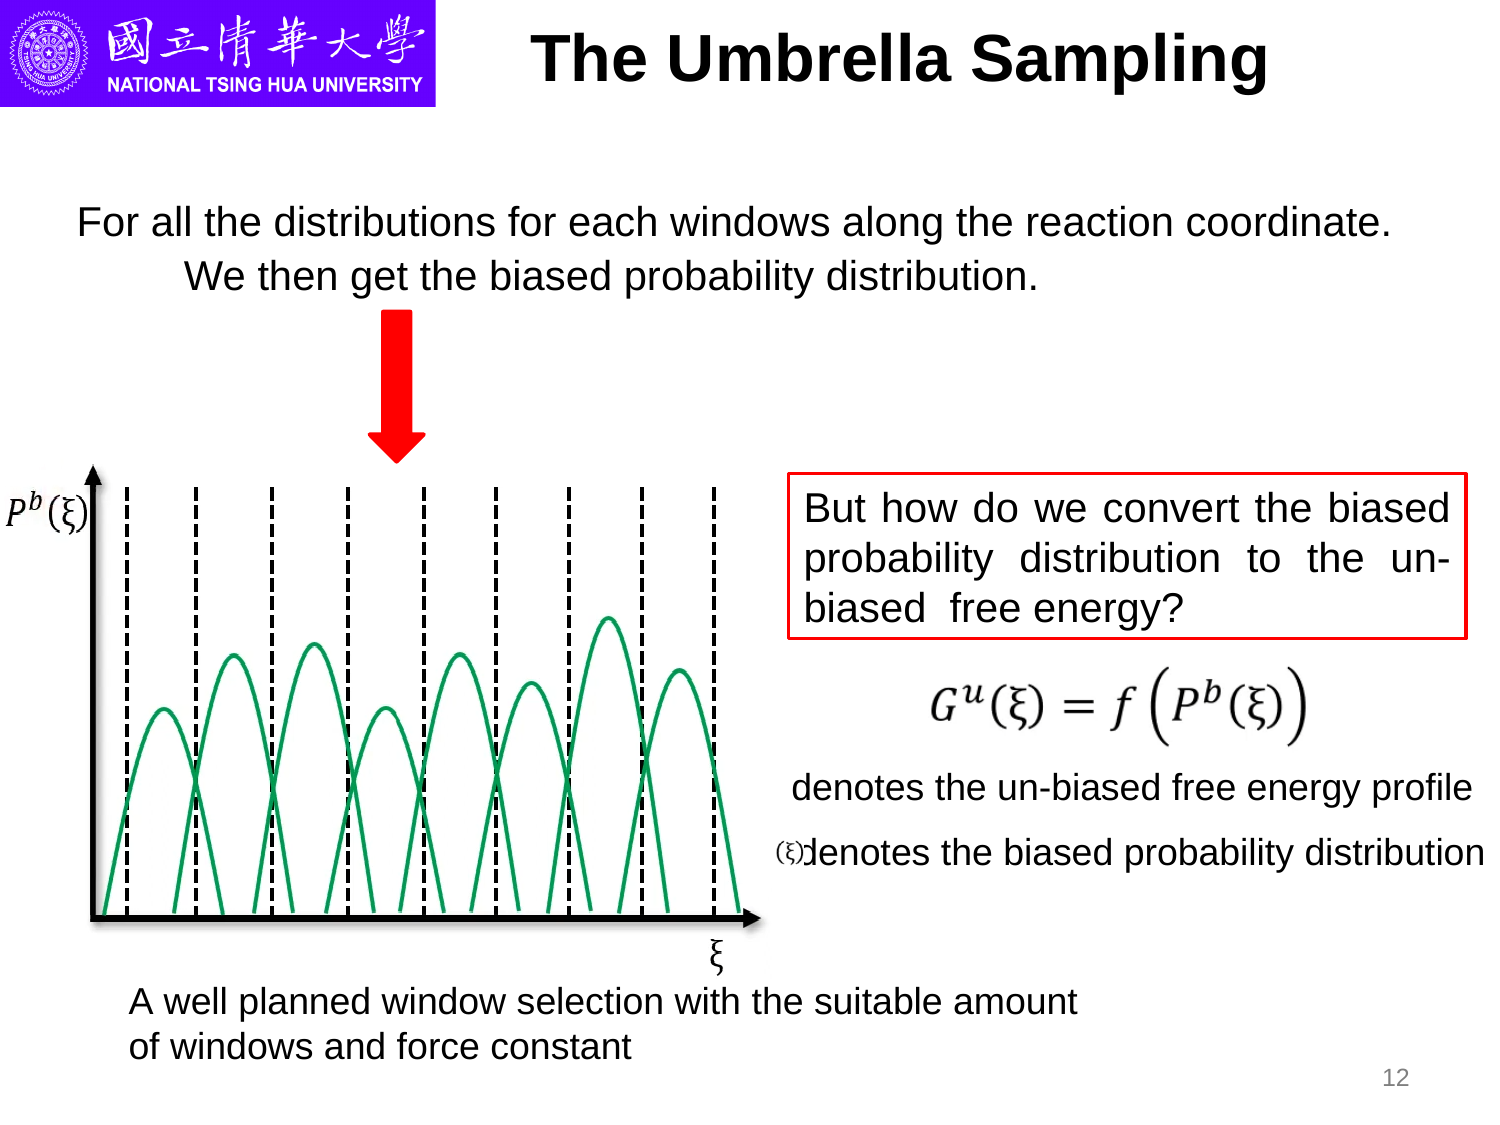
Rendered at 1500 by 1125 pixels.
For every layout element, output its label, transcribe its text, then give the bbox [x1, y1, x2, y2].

picture [0, 0, 436, 107]
text_box For all the distributions for each windows along the reaction coordinate. [61, 187, 1420, 252]
title The Umbrella Sampling [515, 0, 1425, 107]
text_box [4, 456, 789, 987]
text_box [367, 309, 426, 455]
text_box A well planned window selection with the suitable amount of windows and force constant [113, 970, 1110, 1075]
slide_number 12 [1308, 1050, 1425, 1103]
picture [774, 838, 804, 866]
text_box But how do we convert the biased probability distribution to the un-biased free energy? [794, 473, 1466, 639]
text_box We then get the biased probability distribution. [169, 241, 1055, 307]
picture [926, 656, 1309, 753]
